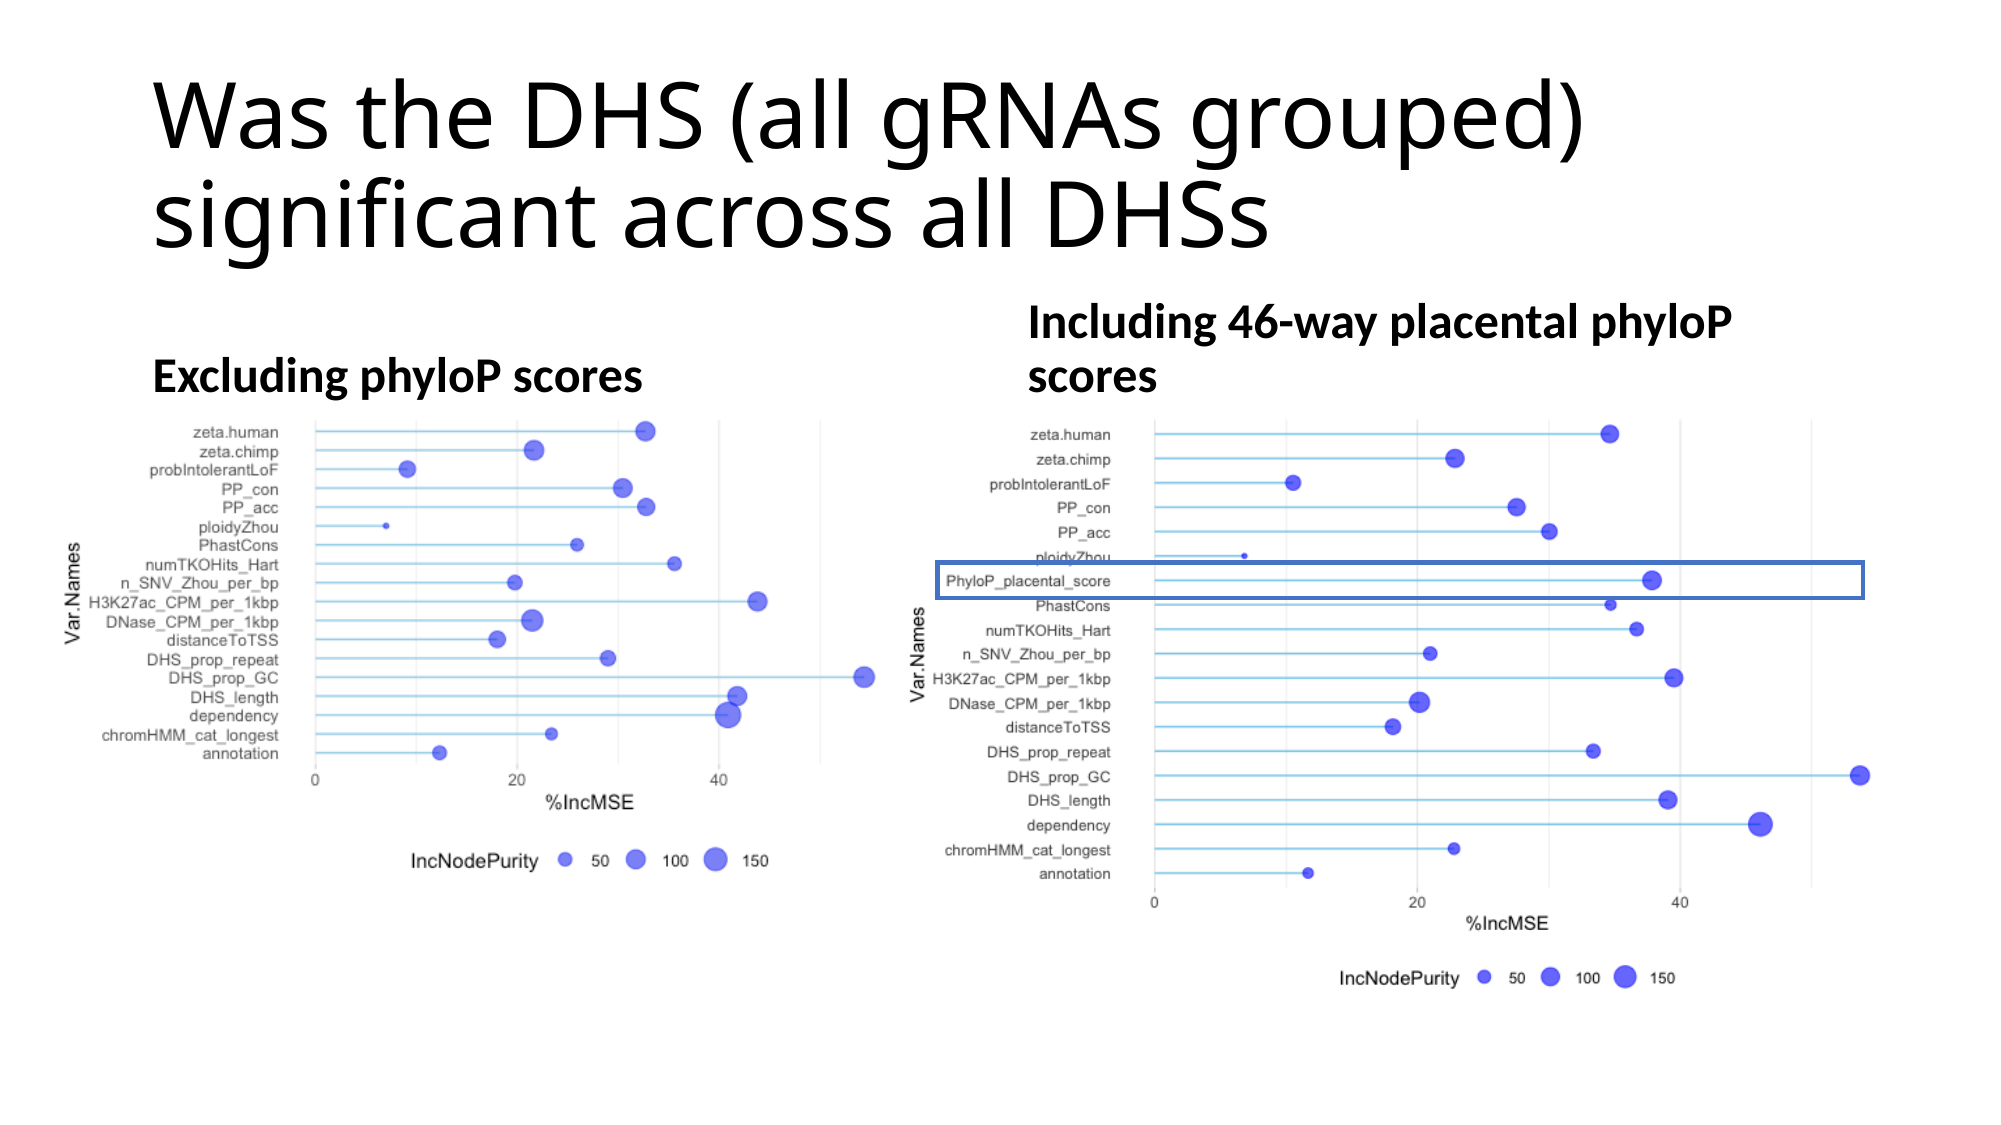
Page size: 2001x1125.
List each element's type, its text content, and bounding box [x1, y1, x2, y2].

picture [55, 410, 1905, 1011]
list Including 46-way placental phyloP scores [1012, 275, 1863, 410]
list Excluding phyloP scores [137, 275, 984, 410]
title Was the DHS (all gRNAs grouped) significant across all DHSs [137, 59, 1863, 278]
